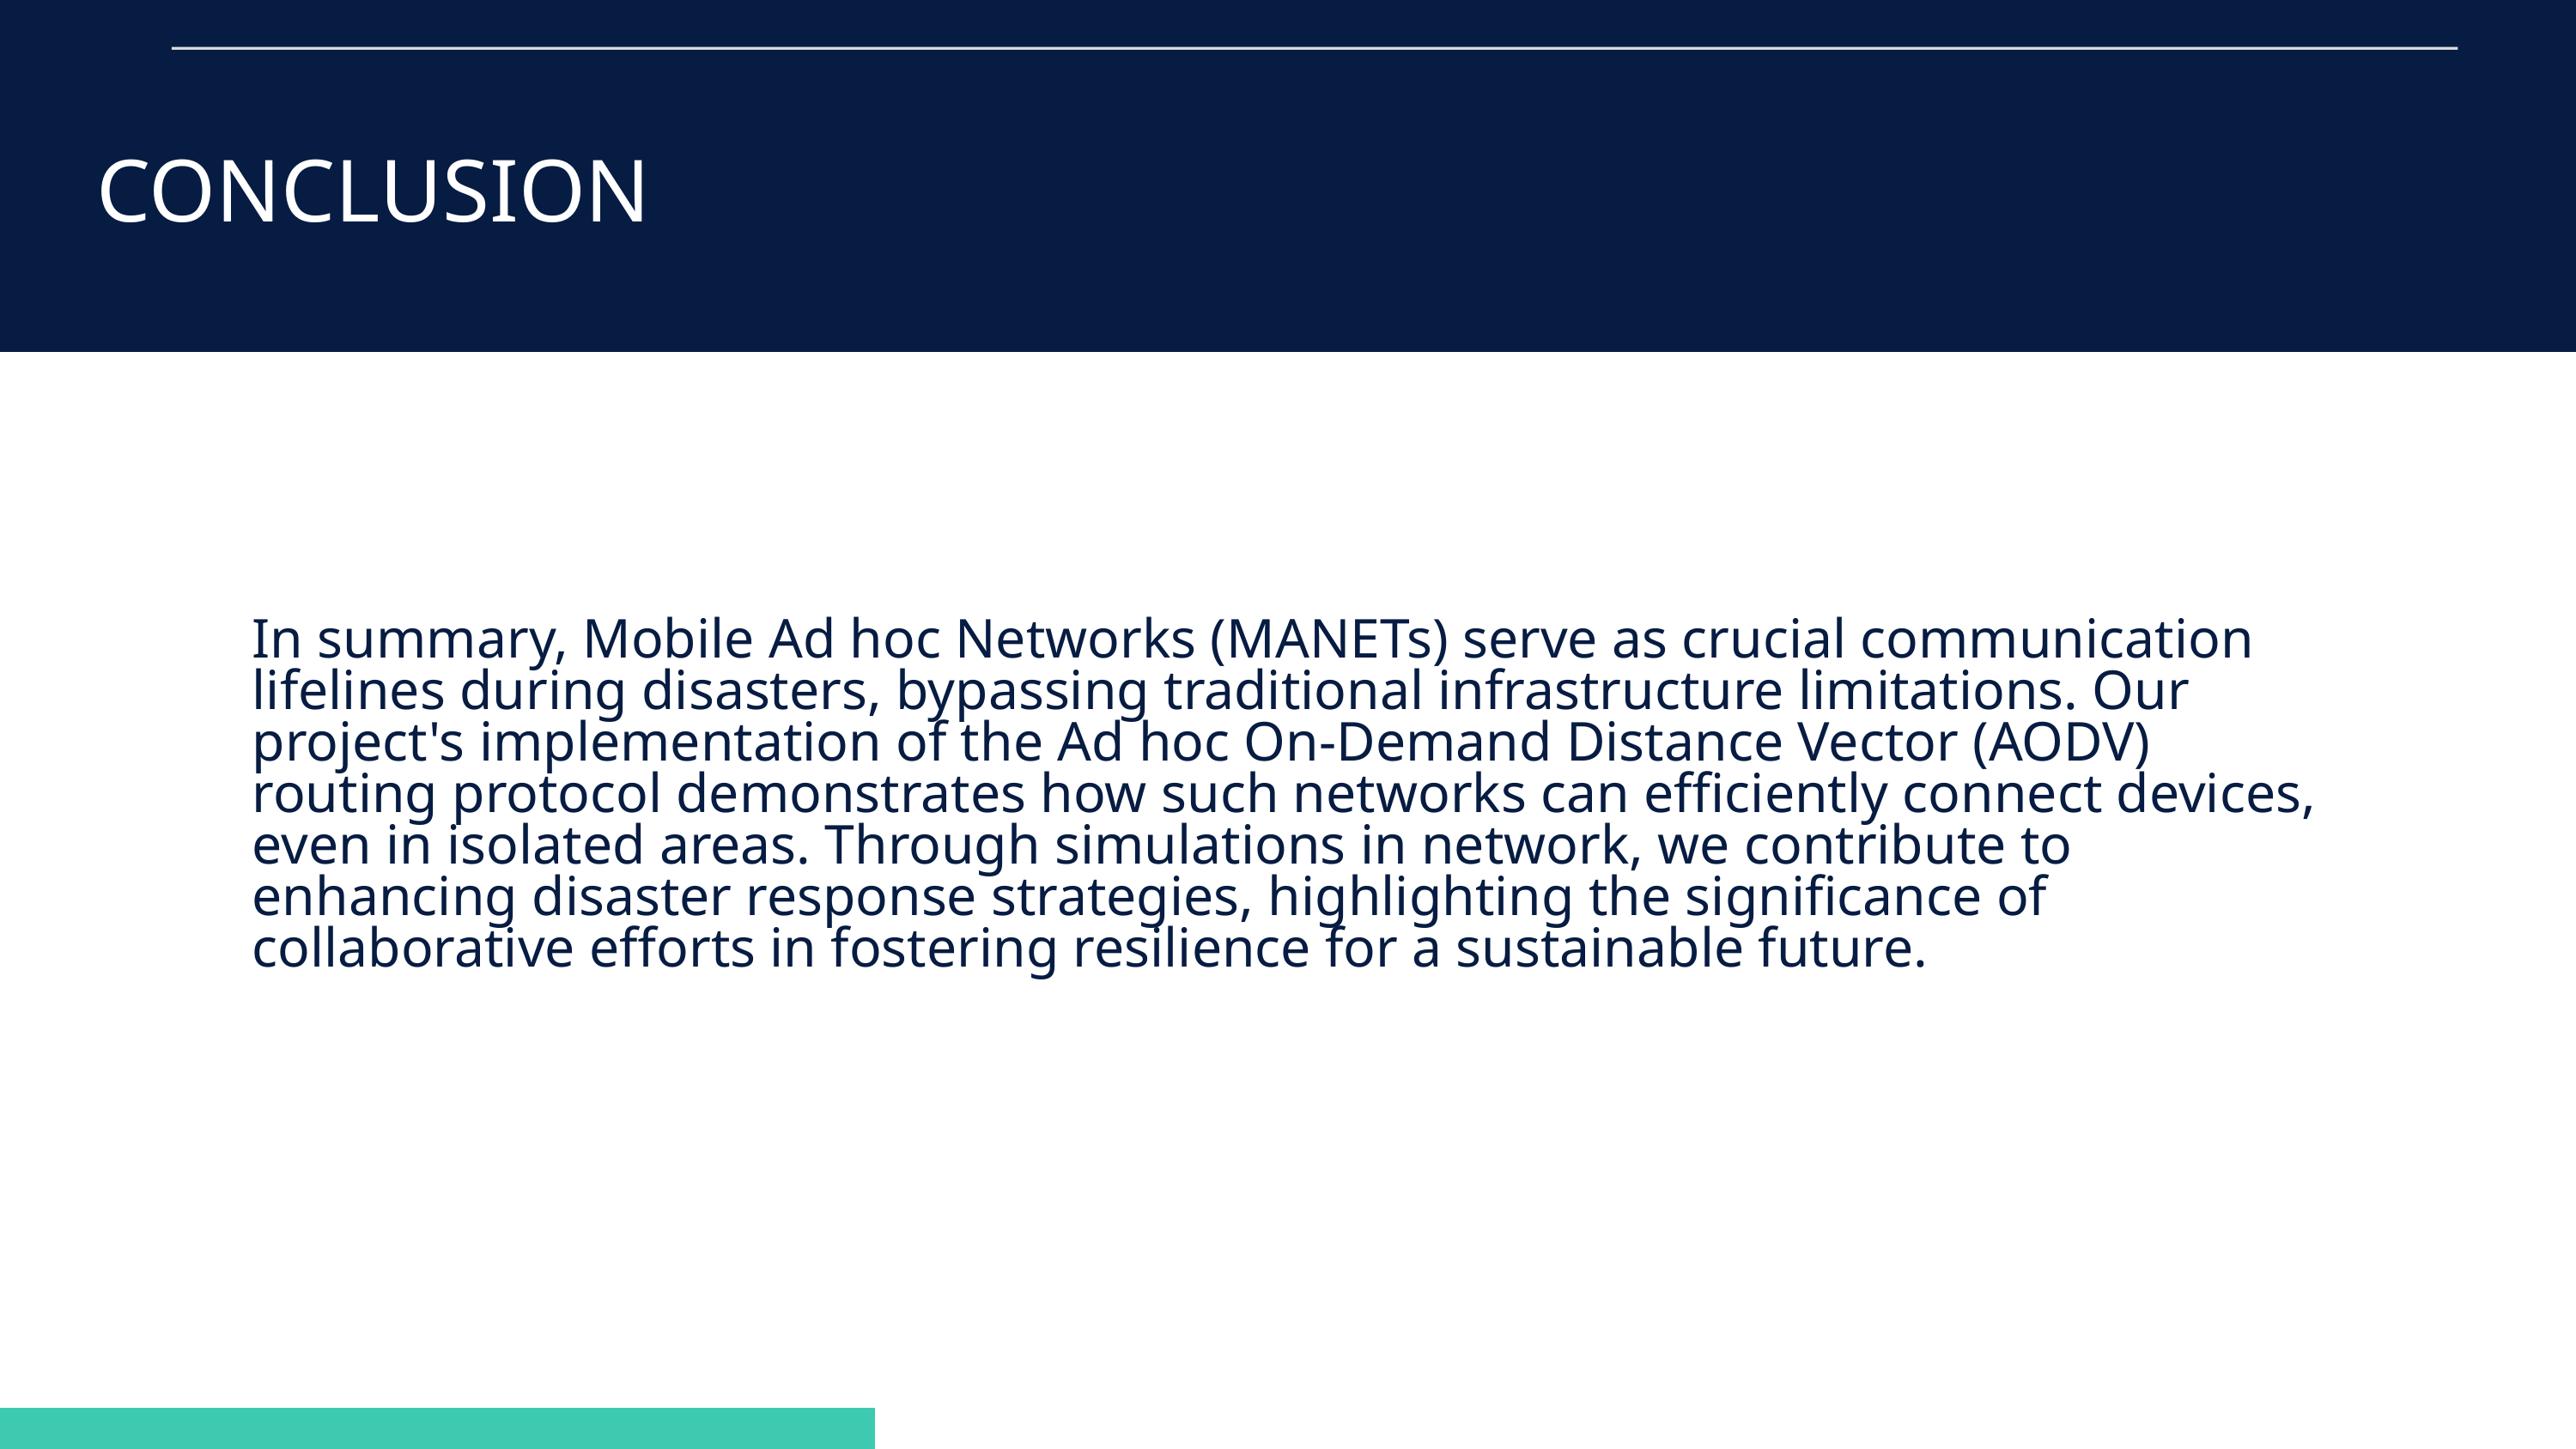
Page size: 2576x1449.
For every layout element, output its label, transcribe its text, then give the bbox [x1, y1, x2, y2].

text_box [0, 1407, 876, 1449]
text_box In summary, Mobile Ad hoc Networks (MANETs) serve as crucial communication lifelines during disasters, bypassing traditional infrastructure limitations. Our project's implementation of the Ad hoc On-Demand Distance Vector (AODV) routing protocol demonstrates how such networks can efficiently connect devices, even in isolated areas. Through simulations in network, we contribute to enhancing disaster response strategies, highlighting the significance of collaborative efforts in fostering resilience for a sustainable future. [252, 616, 2324, 978]
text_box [0, 0, 2576, 353]
